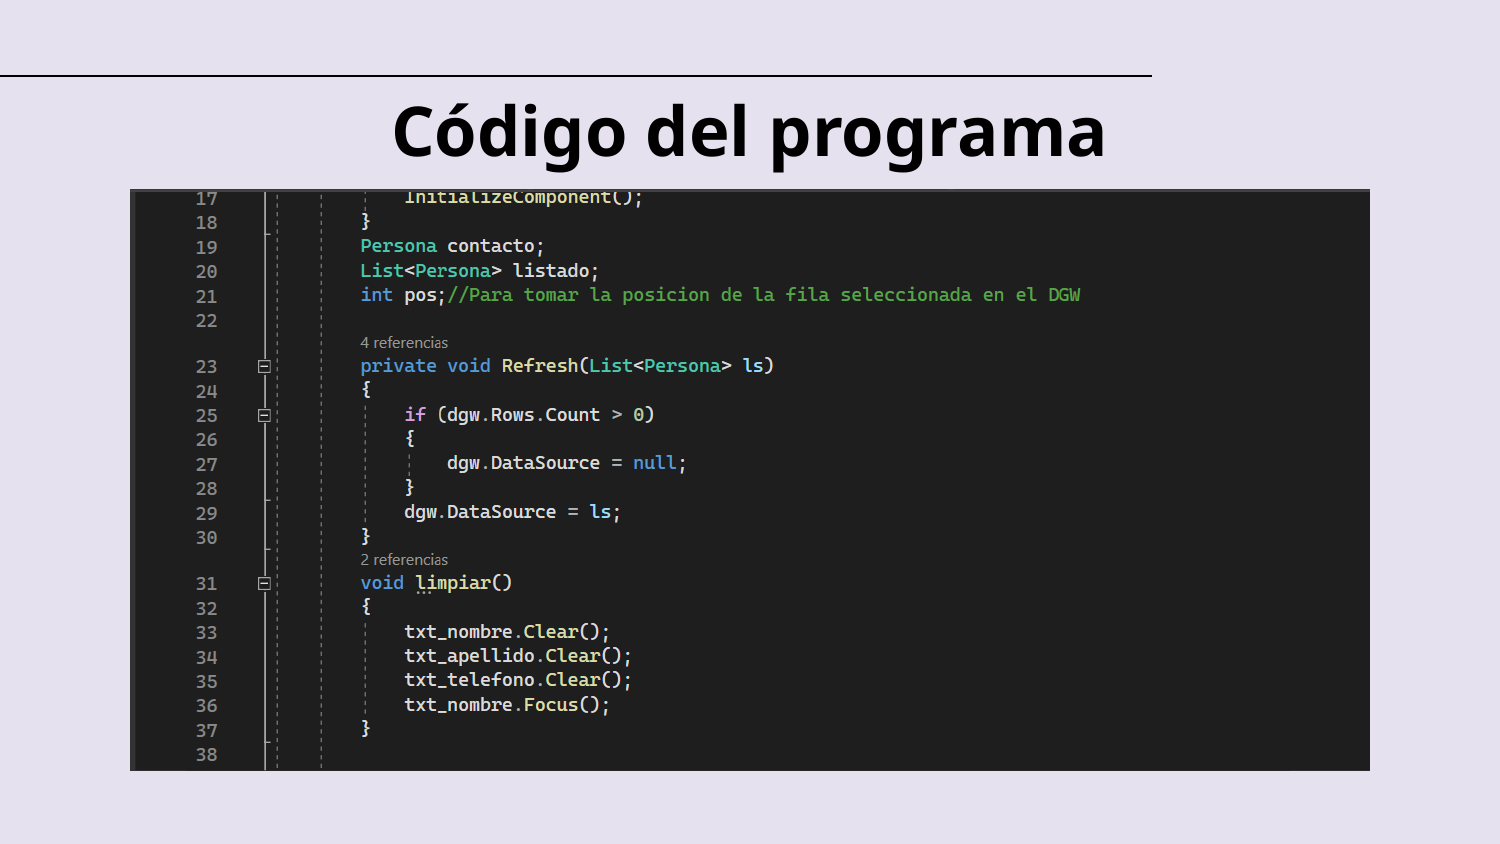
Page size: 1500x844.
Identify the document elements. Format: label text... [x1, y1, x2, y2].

title Código del programa [116, 72, 1383, 167]
picture [129, 189, 1371, 771]
